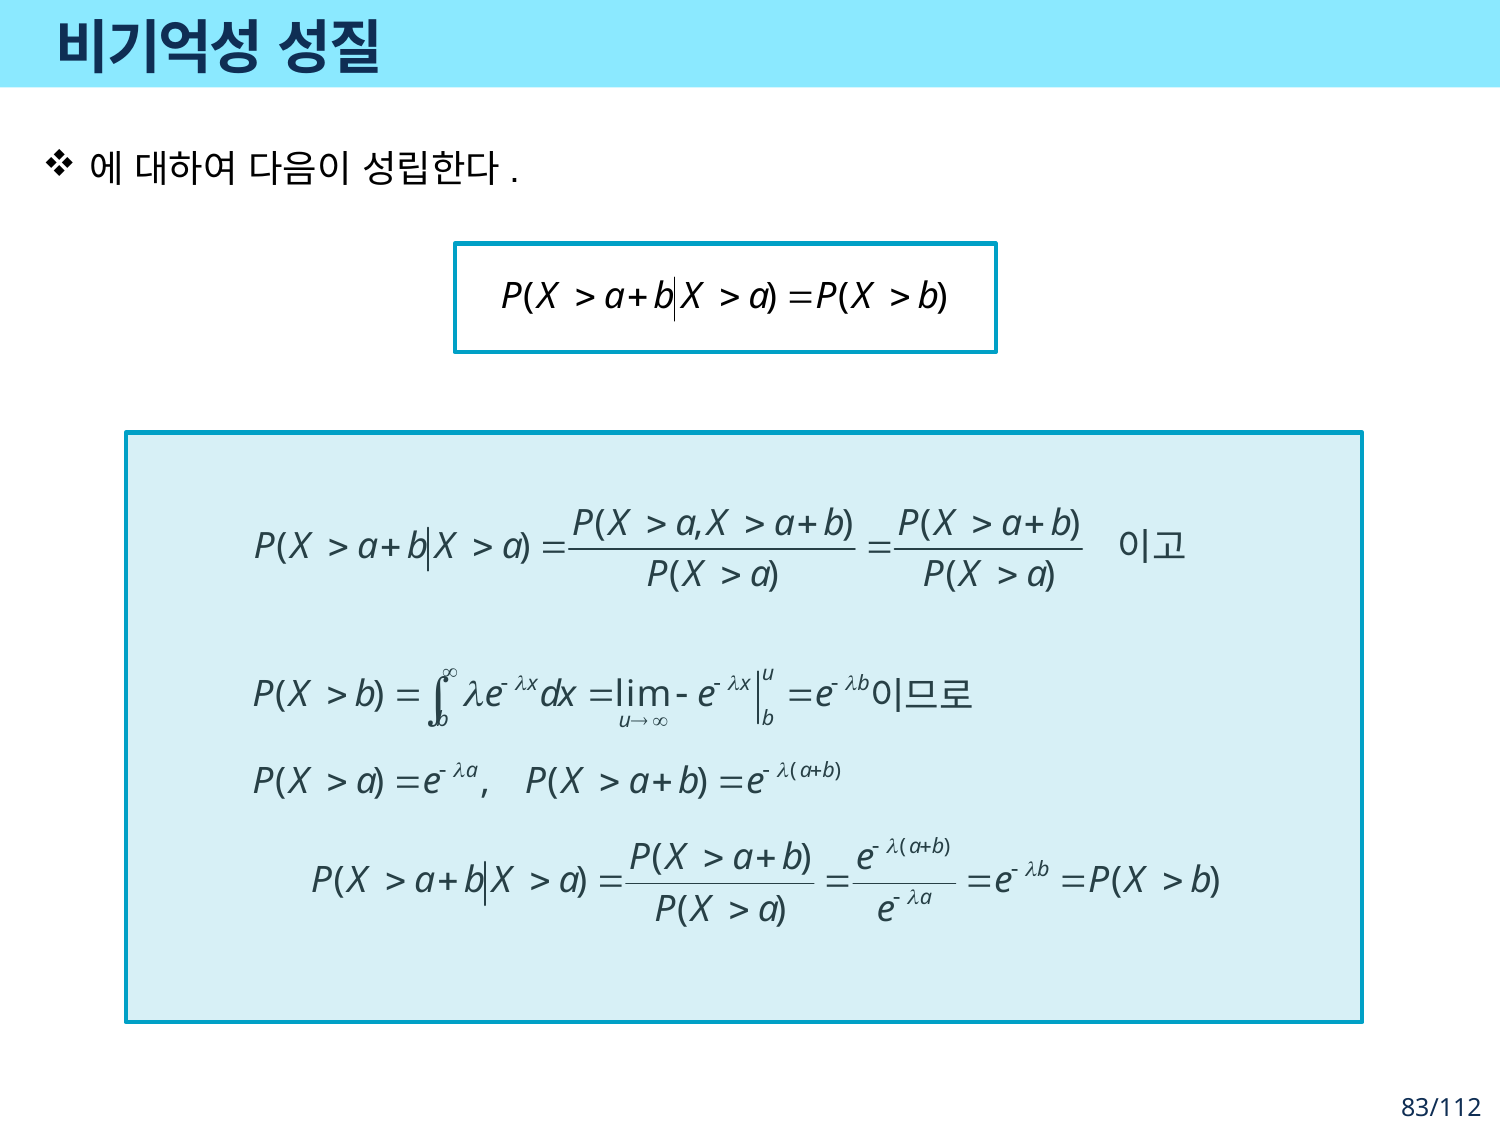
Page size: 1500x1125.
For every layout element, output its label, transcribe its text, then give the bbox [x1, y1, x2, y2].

title 비기억성 성질 [40, 5, 1288, 84]
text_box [494, 268, 955, 330]
text_box [453, 241, 998, 354]
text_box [125, 432, 1363, 1023]
